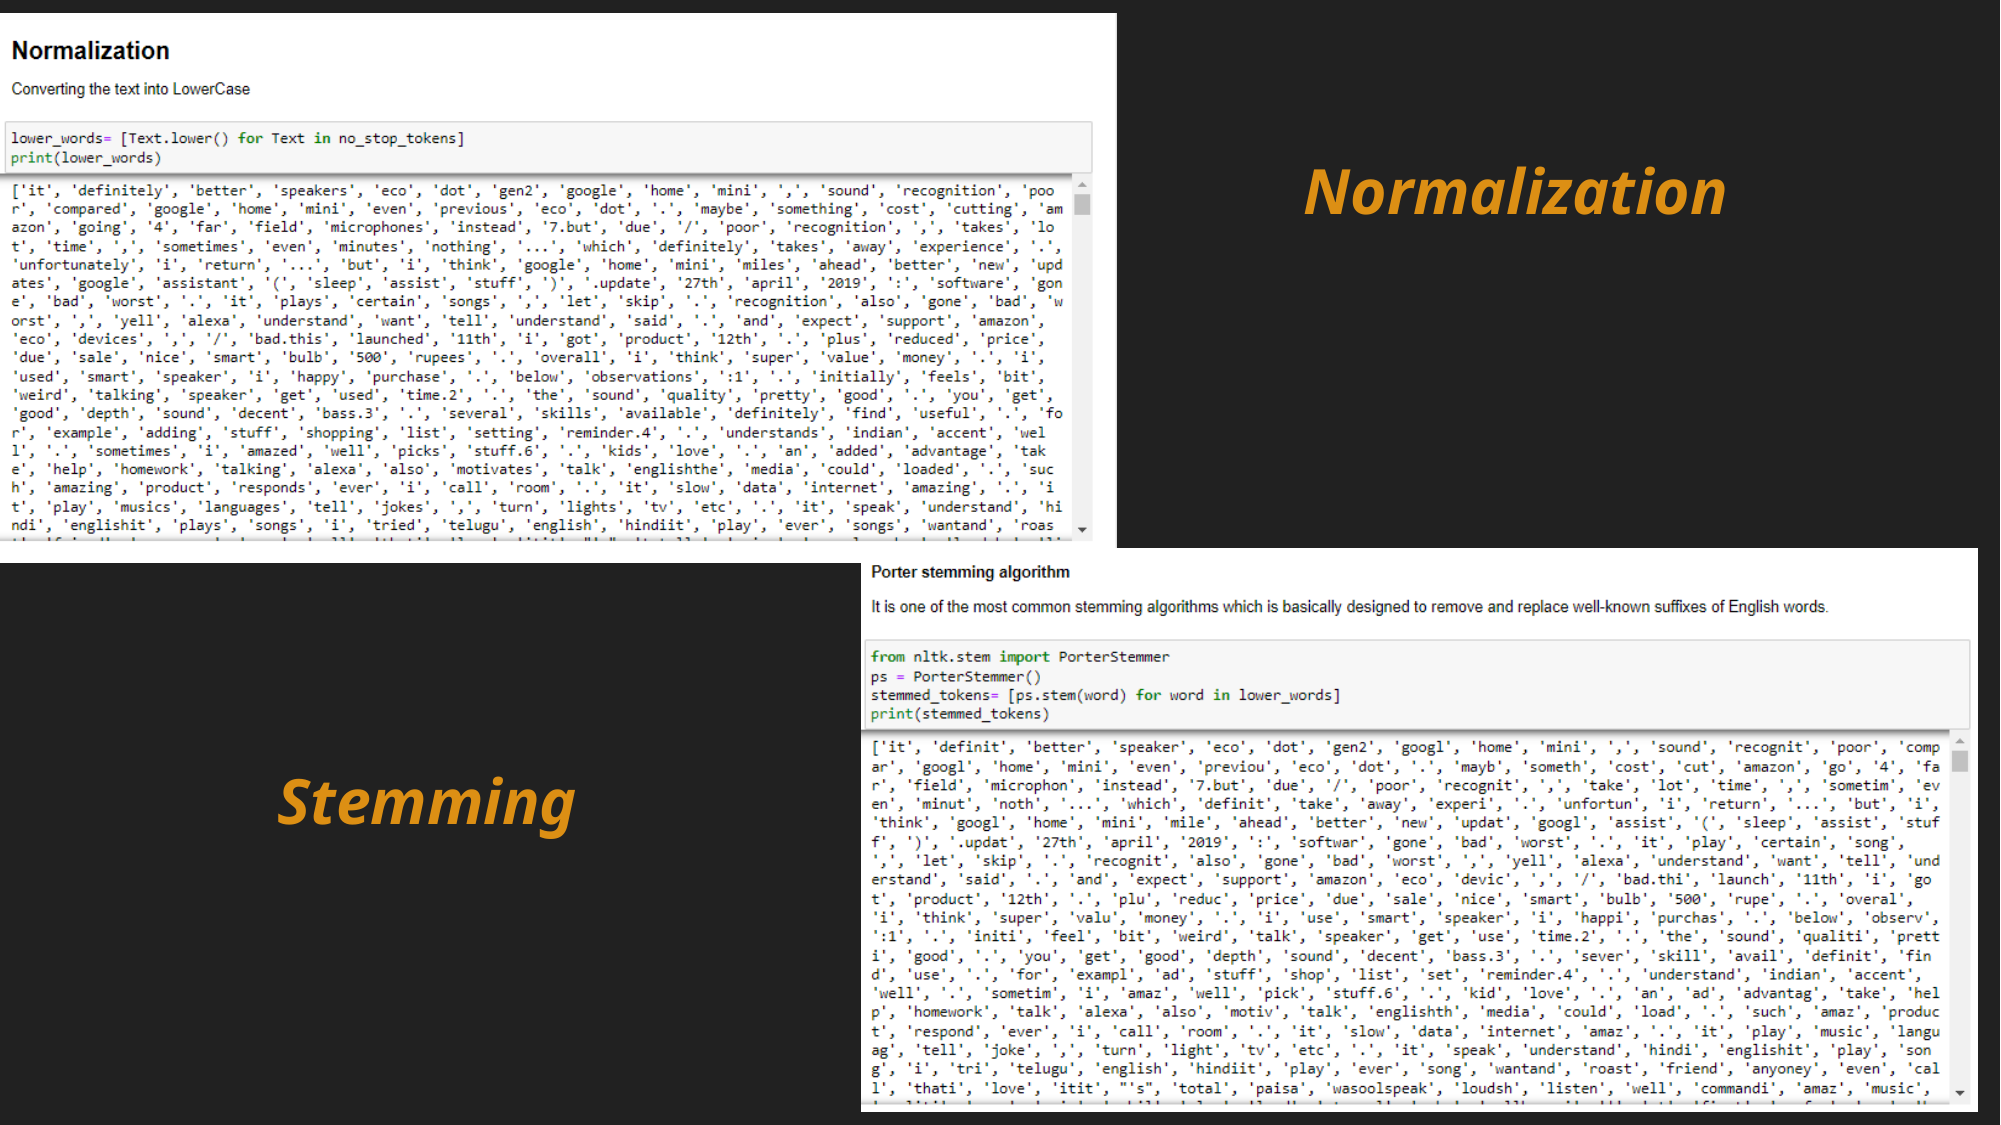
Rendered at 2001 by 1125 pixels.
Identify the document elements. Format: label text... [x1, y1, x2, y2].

text_box Stemming [262, 754, 641, 845]
picture [0, 13, 1979, 1112]
text_box Normalization [1288, 144, 1768, 235]
